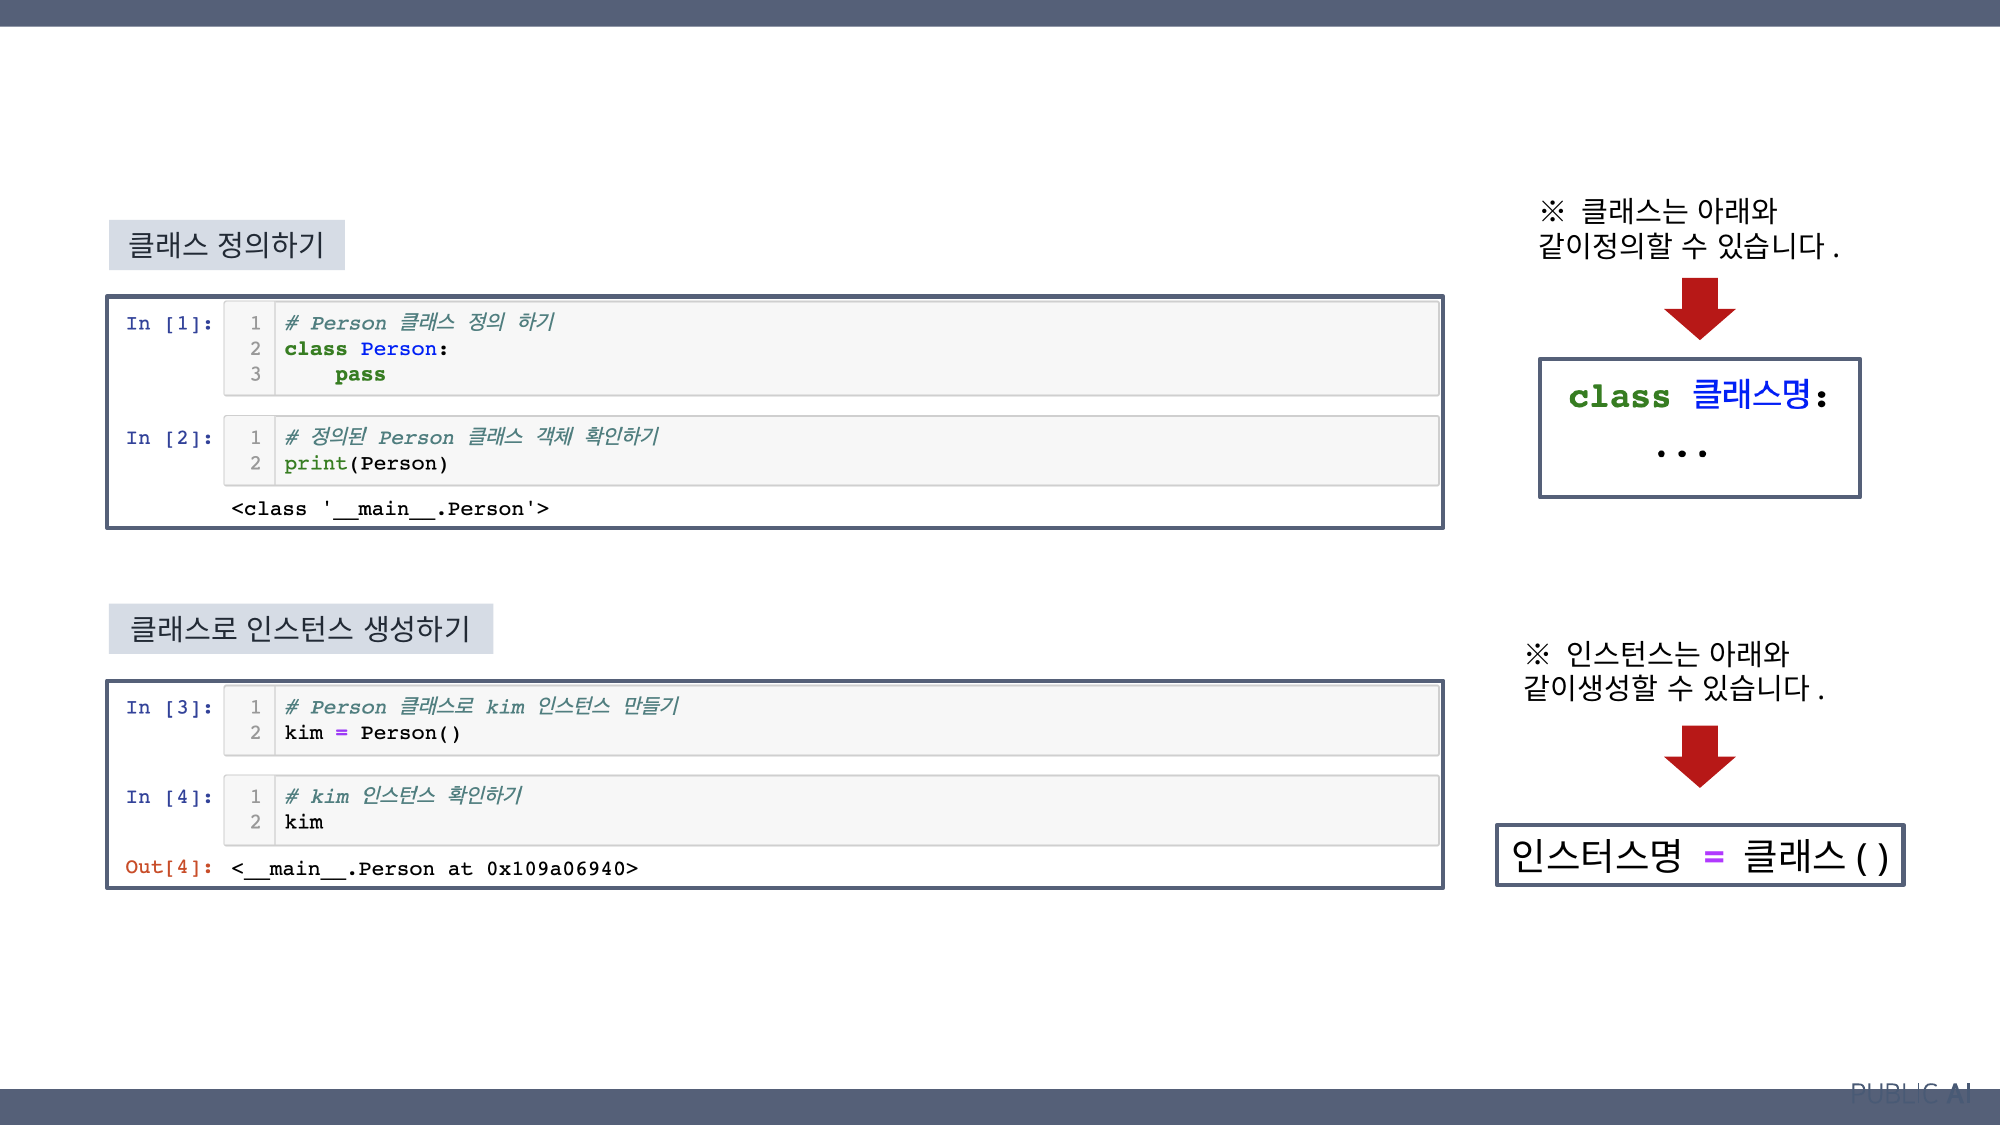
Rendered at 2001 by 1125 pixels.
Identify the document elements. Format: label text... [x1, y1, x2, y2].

text_box 인스터스명 = 클래스( ) [1496, 825, 1904, 885]
text_box ※ 인스턴스는 아래와 같이생성할 수 있습니다. [1509, 628, 1892, 714]
text_box [1661, 276, 1739, 342]
picture [108, 298, 1442, 526]
text_box ※ 클래스는 아래와 같이정의할 수 있습니다. [1524, 185, 1876, 288]
text_box 클래스로 인스턴스 생성하기 [108, 603, 494, 654]
picture [108, 682, 1442, 886]
picture [1542, 360, 1859, 496]
text_box [1661, 724, 1739, 790]
text_box 클래스 정의하기 [109, 219, 345, 271]
